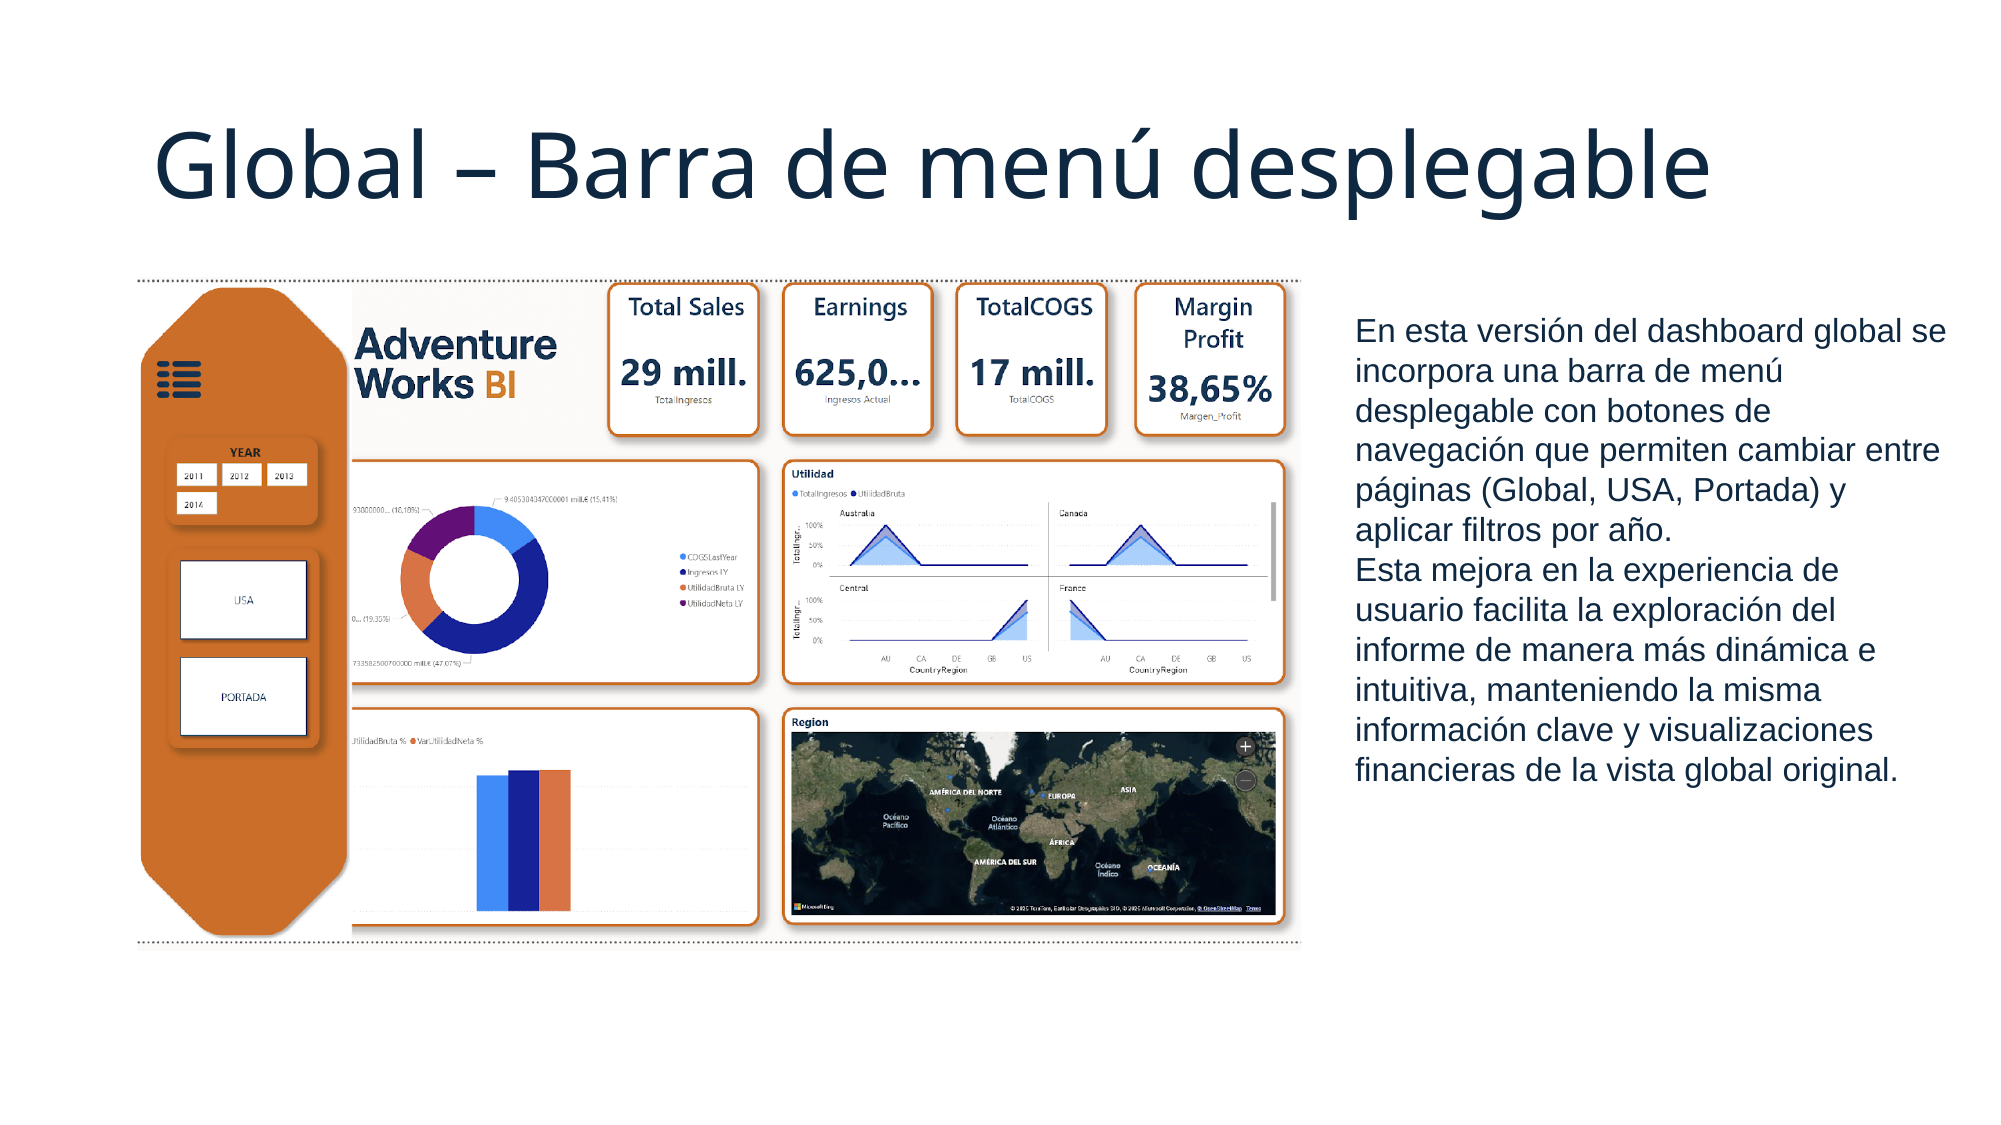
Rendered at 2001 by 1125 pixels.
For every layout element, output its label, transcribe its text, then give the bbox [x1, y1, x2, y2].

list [137, 276, 1302, 951]
text_box En esta versión del dashboard global se incorpora una barra de menú desplegable con botones de navegación que permiten cambiar entre páginas (Global, USA, Portada) y aplicar filtros por año. Esta mejora en la experiencia de usuario facilita la exploración del informe de manera más dinámica e intuitiva, manteniendo la misma información clave y visualizaciones financieras de la vista global original. [1340, 301, 1965, 796]
title Global – Barra de menú desplegable [137, 59, 1863, 278]
